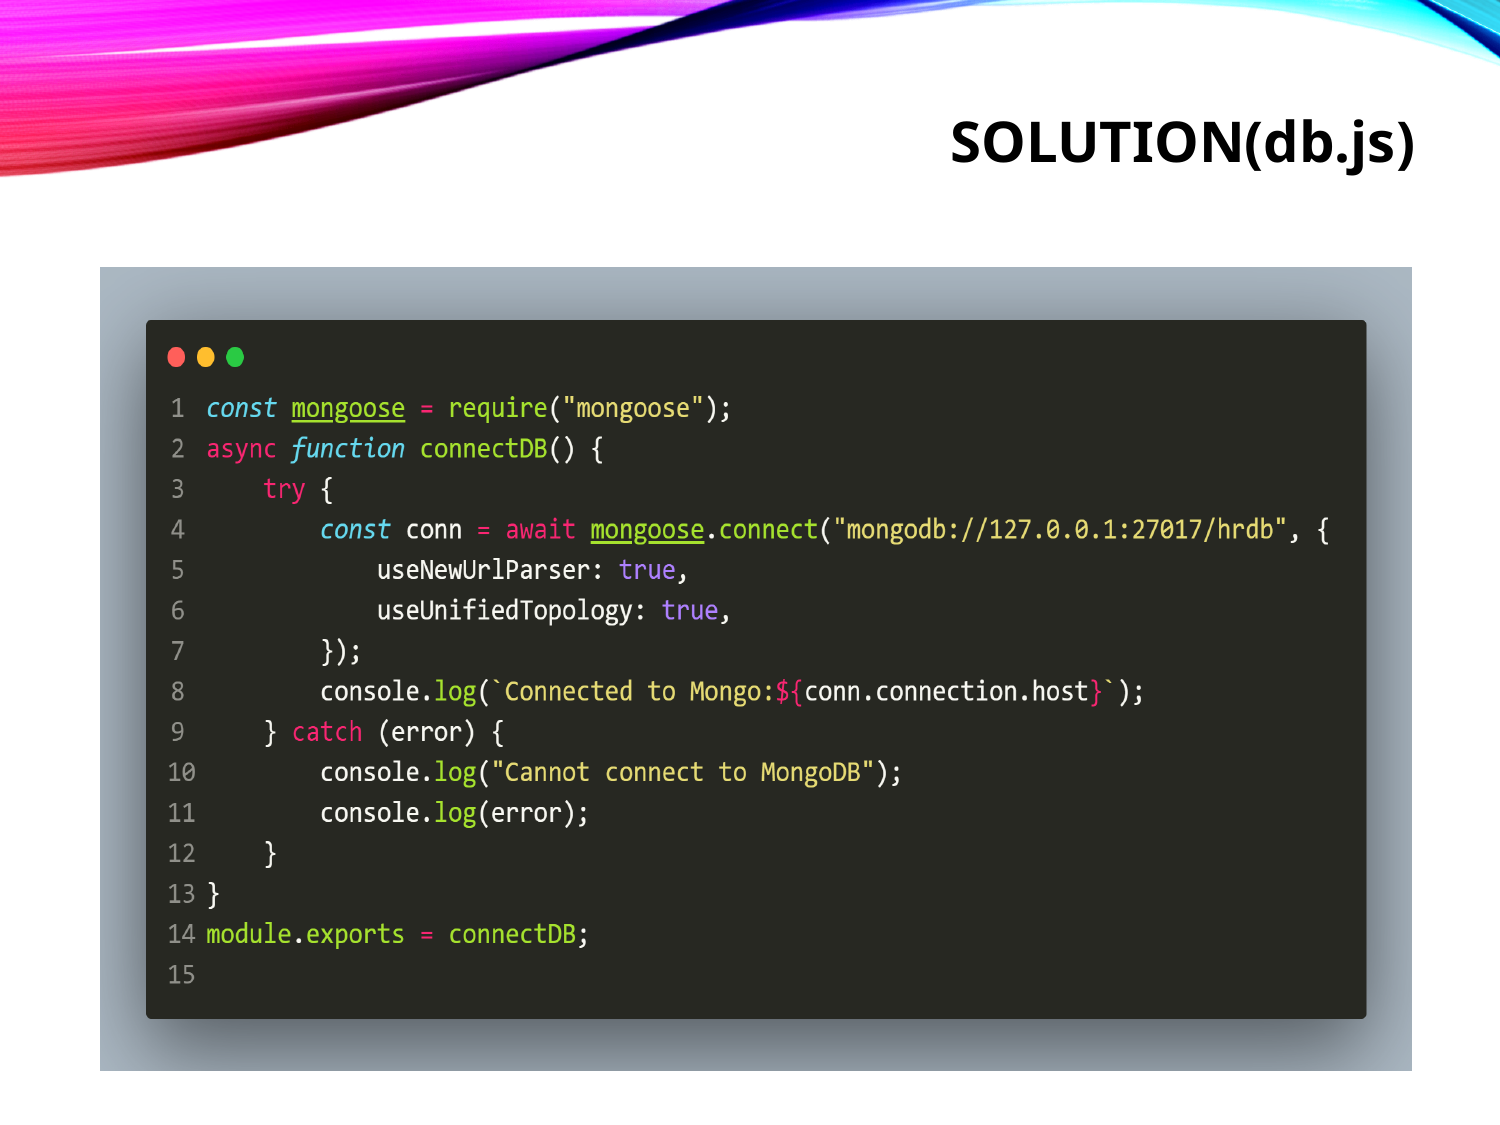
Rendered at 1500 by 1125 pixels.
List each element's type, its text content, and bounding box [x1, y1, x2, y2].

title Solution(db.js) [383, 38, 1431, 251]
picture [0, 0, 1500, 178]
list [100, 266, 1412, 1071]
